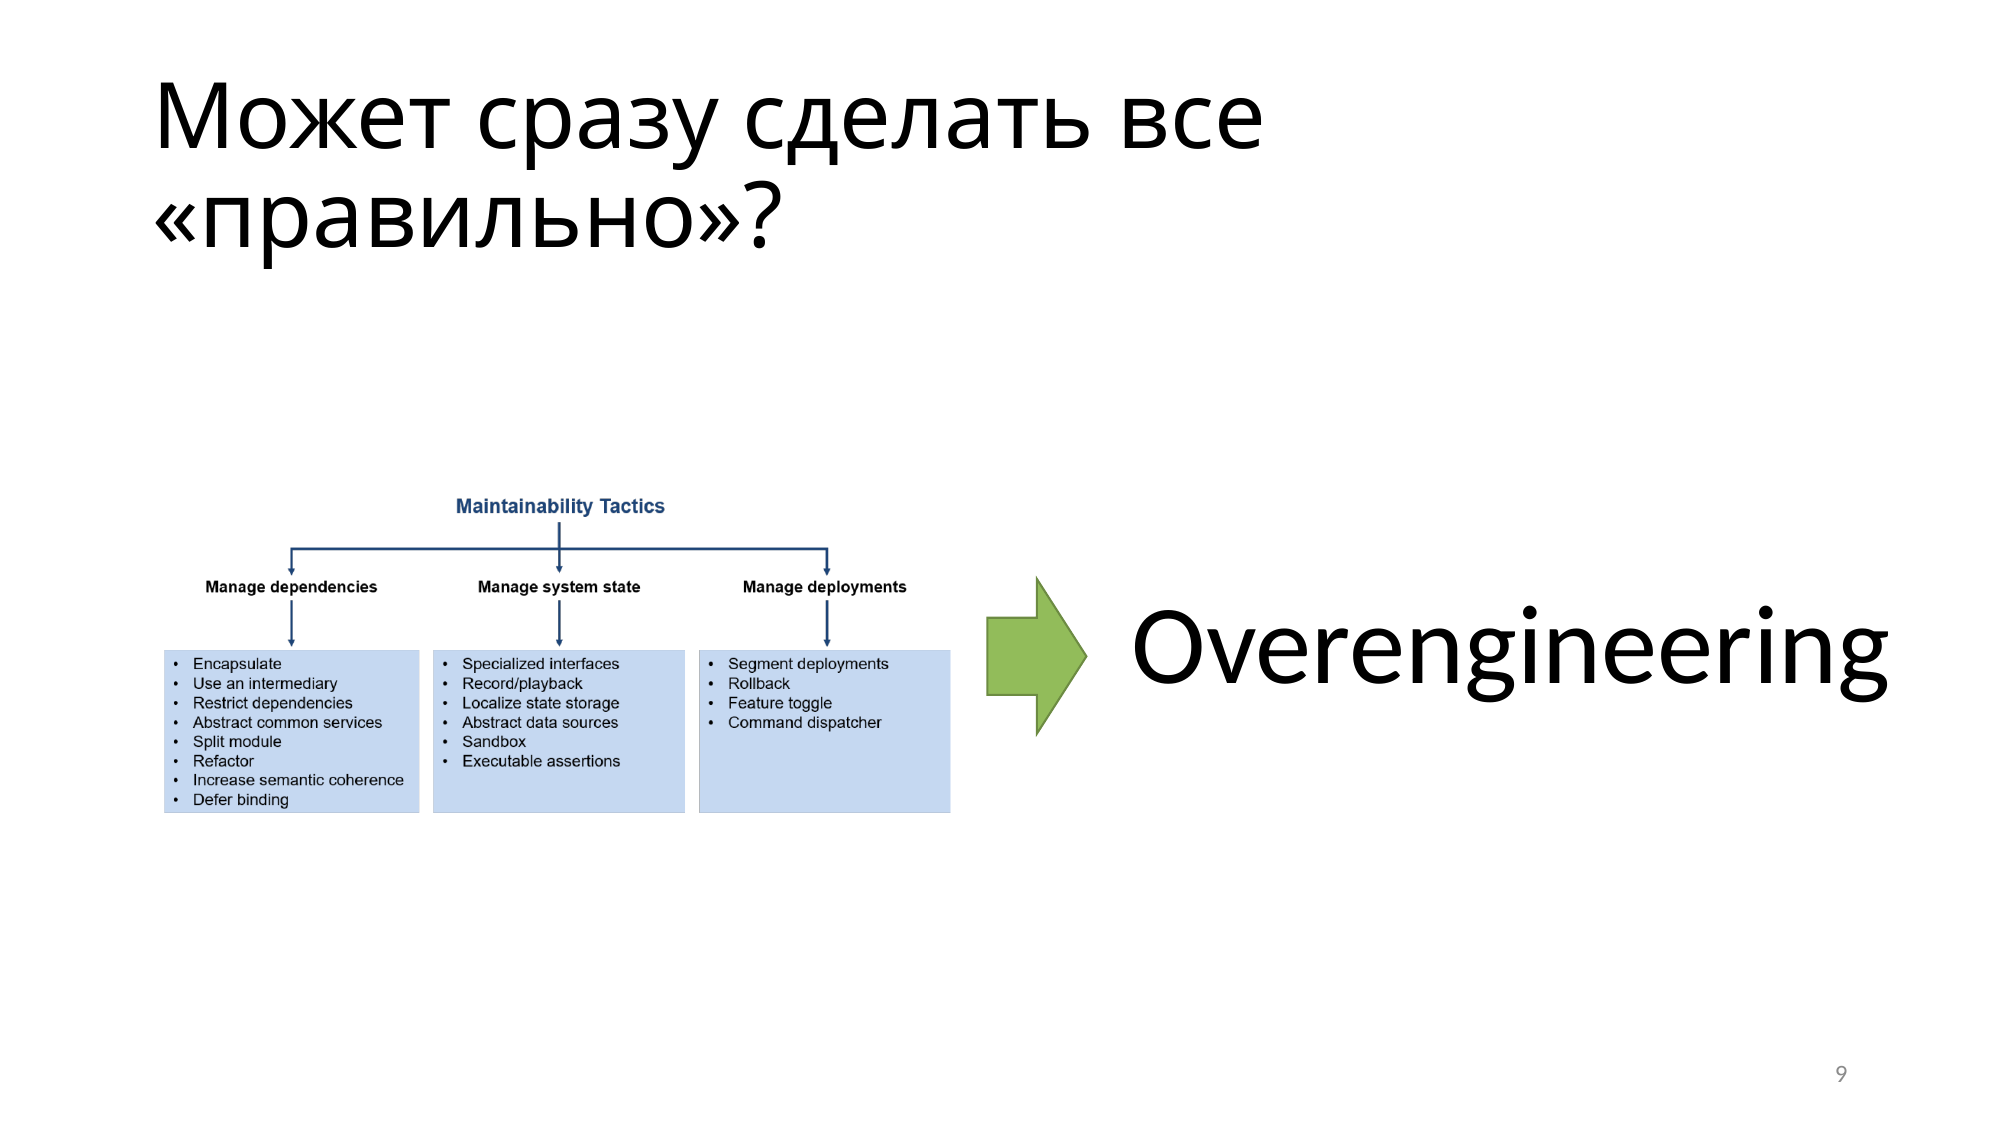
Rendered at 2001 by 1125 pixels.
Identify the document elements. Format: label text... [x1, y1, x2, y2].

slide_number 9 [1412, 1042, 1863, 1103]
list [137, 476, 988, 837]
list Overengineering [1086, 579, 1937, 734]
text_box [988, 575, 1088, 738]
title Может сразу сделать все «правильно»? [137, 59, 1863, 278]
